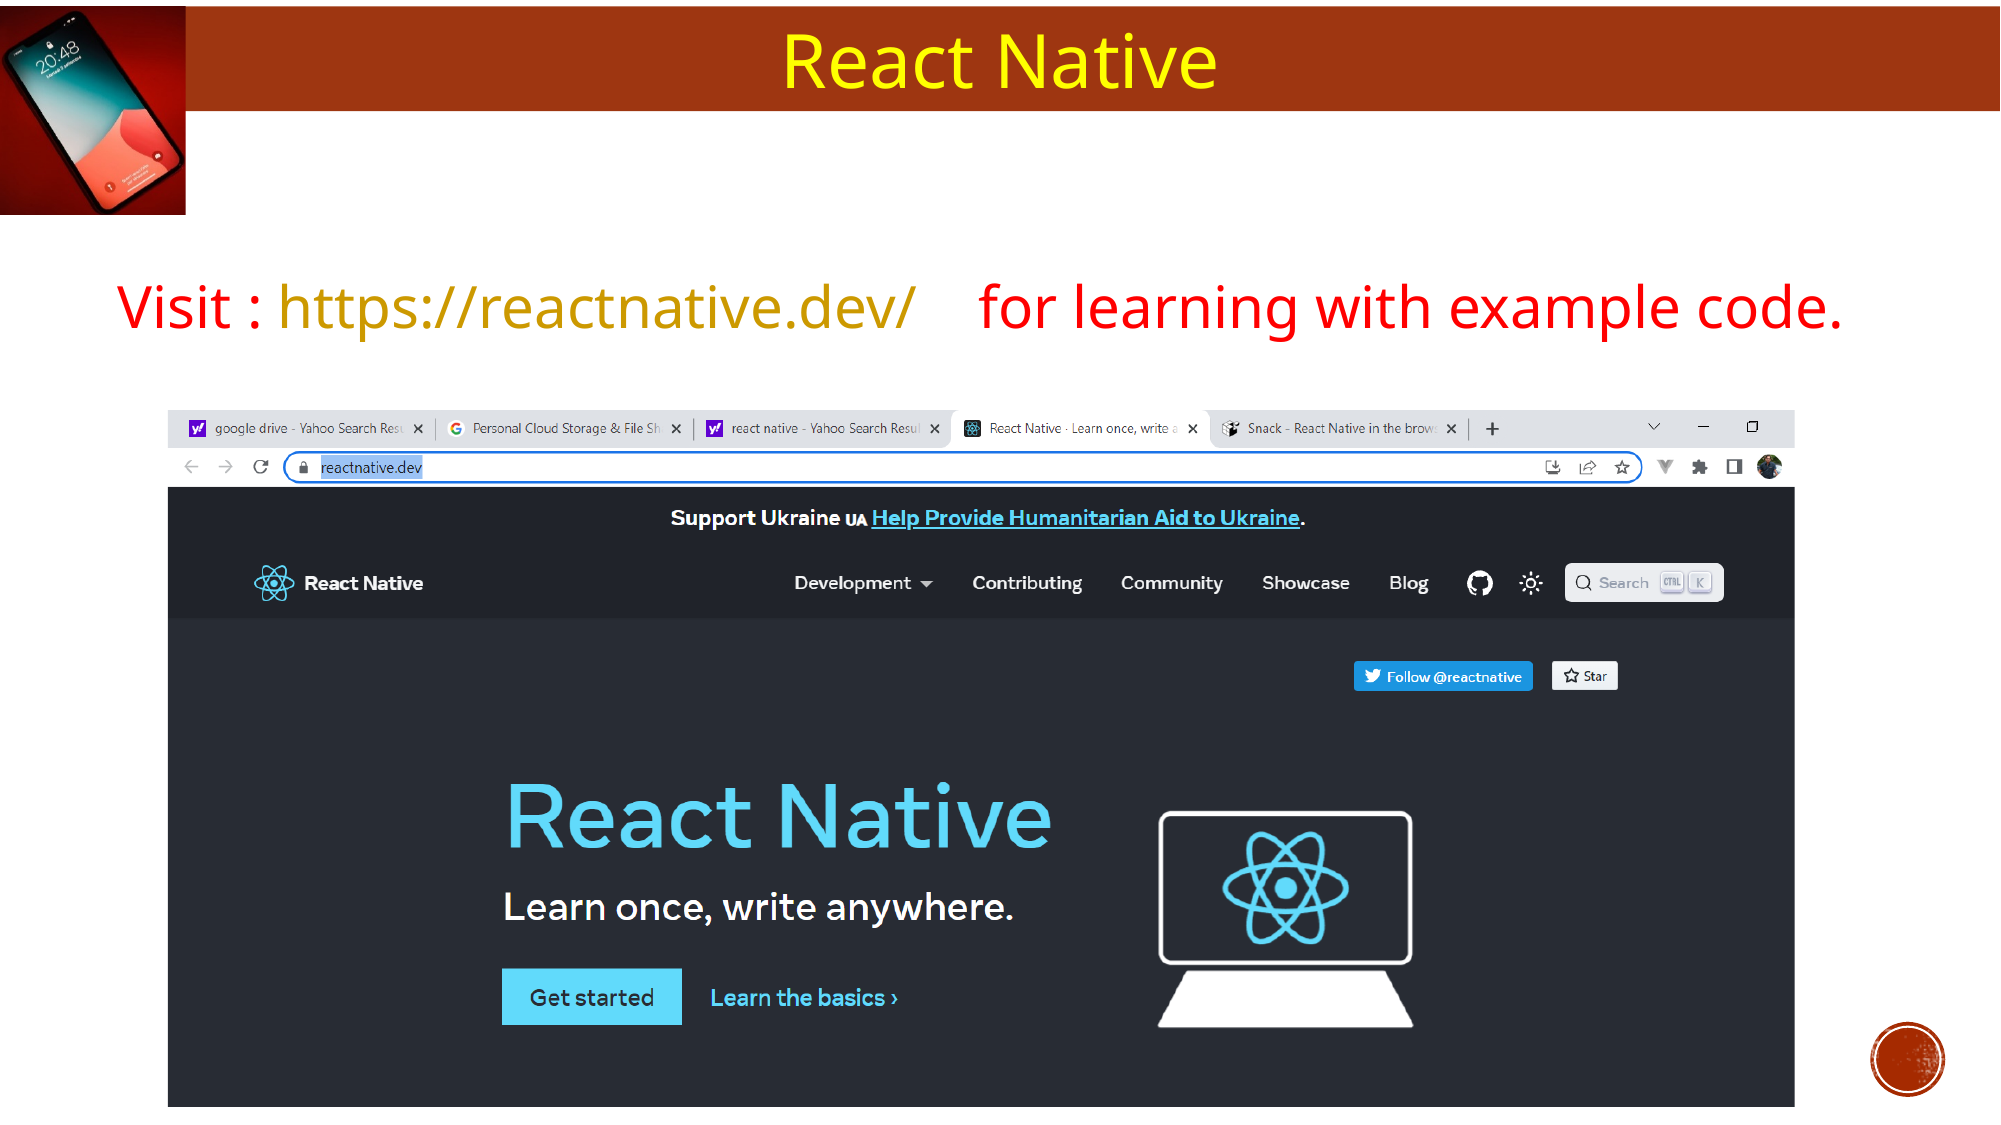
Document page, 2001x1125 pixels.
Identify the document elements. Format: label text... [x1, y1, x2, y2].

text_box React Native [186, 6, 2000, 112]
picture [168, 411, 1794, 1105]
text_box Visit : https://reactnative.dev/ for learning with example code. [102, 235, 1860, 468]
picture [0, 6, 186, 215]
